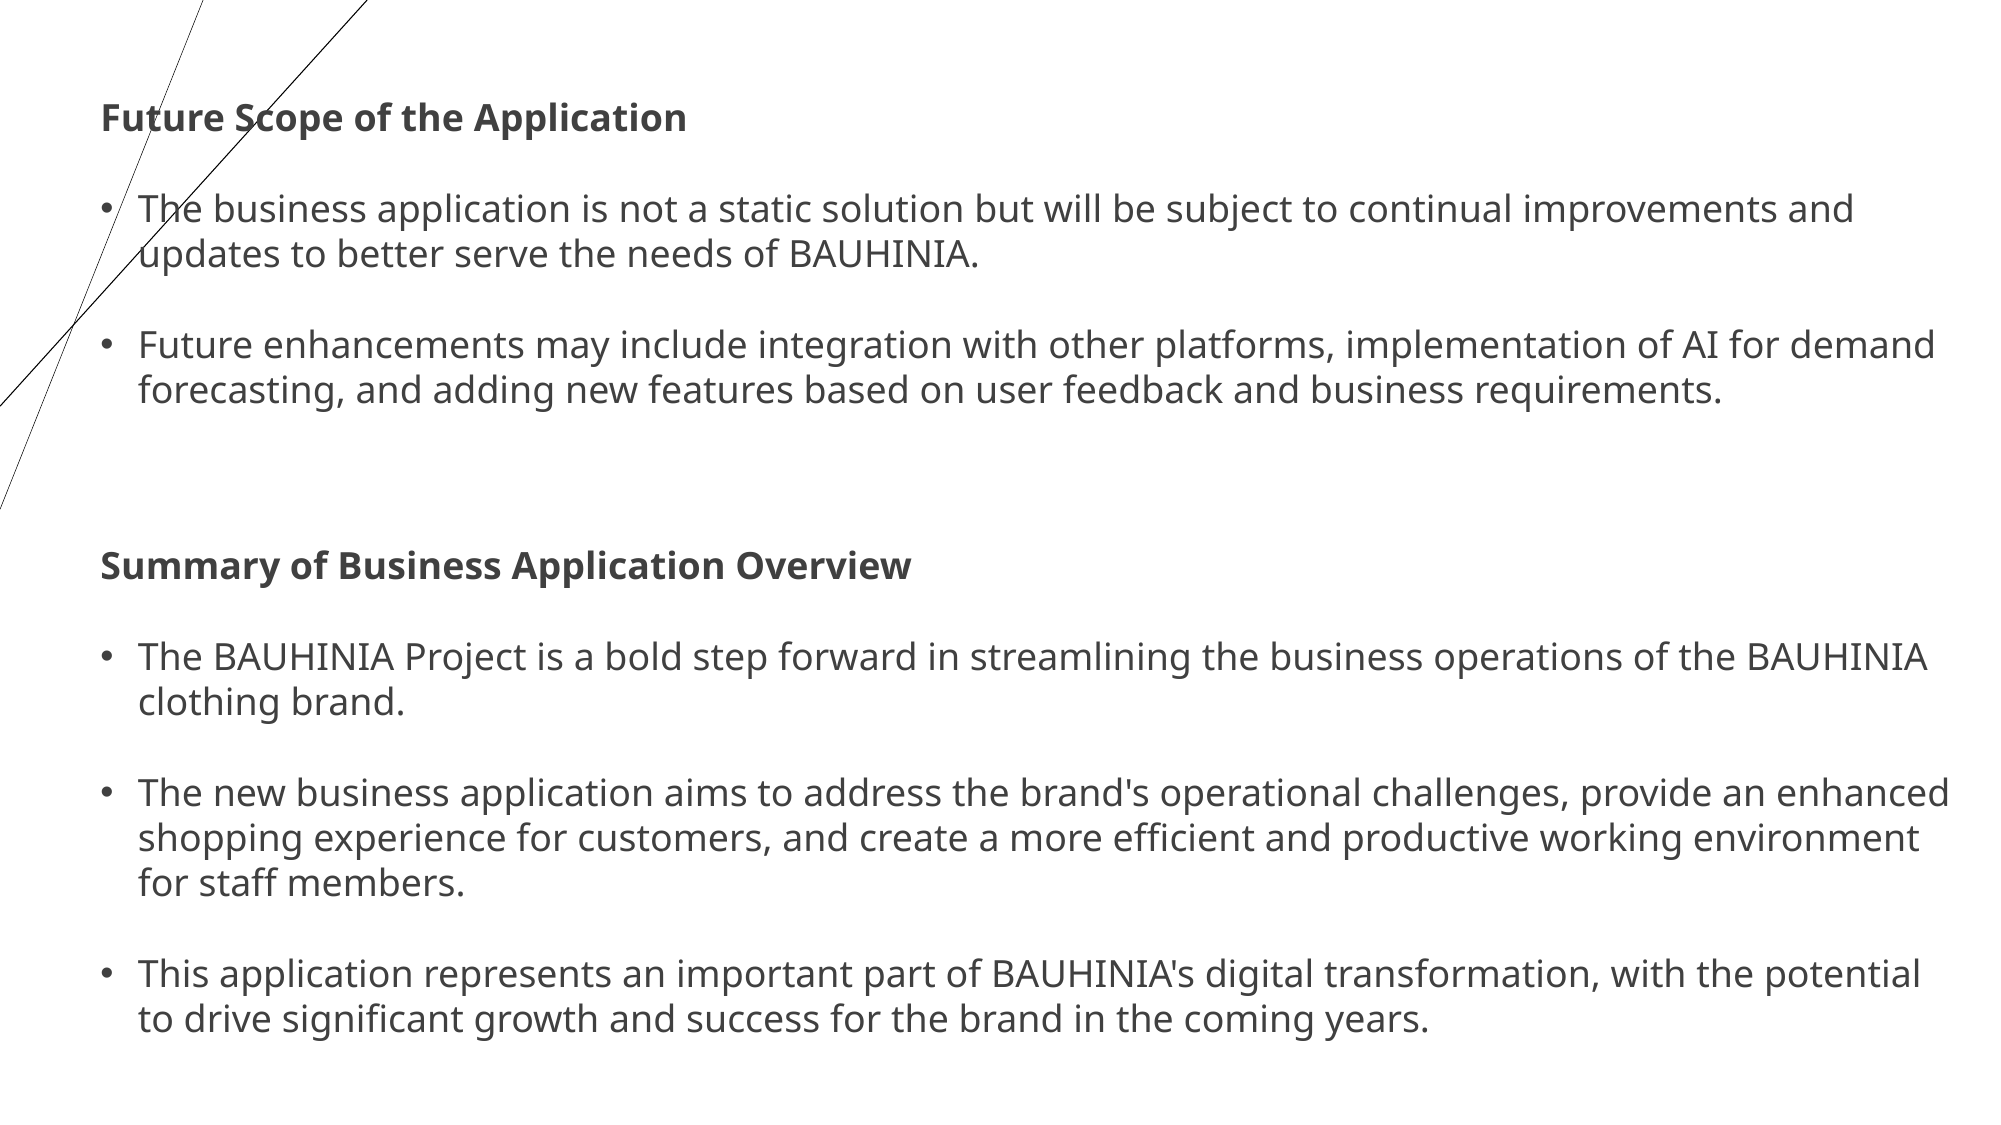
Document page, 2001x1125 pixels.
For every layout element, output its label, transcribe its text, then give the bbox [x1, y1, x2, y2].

text_box Future Scope of the Application The business application is not a static solution but will be subject to continual improvements and updates to better serve the needs of BAUHINIA. Future enhancements may include integration with other platforms, implementation of AI for demand forecasting, and adding new features based on user feedback and business requirements. Summary of Business Application Overview The BAUHINIA Project is a bold step forward in streamlining the business operations of the BAUHINIA clothing brand. The new business application aims to address the brand's operational challenges, provide an enhanced shopping experience for customers, and create a more efficient and productive working environment for staff members. This application represents an important part of BAUHINIA's digital transformation, with the potential to drive significant growth and success for the brand in the coming years. [85, 86, 1979, 1091]
